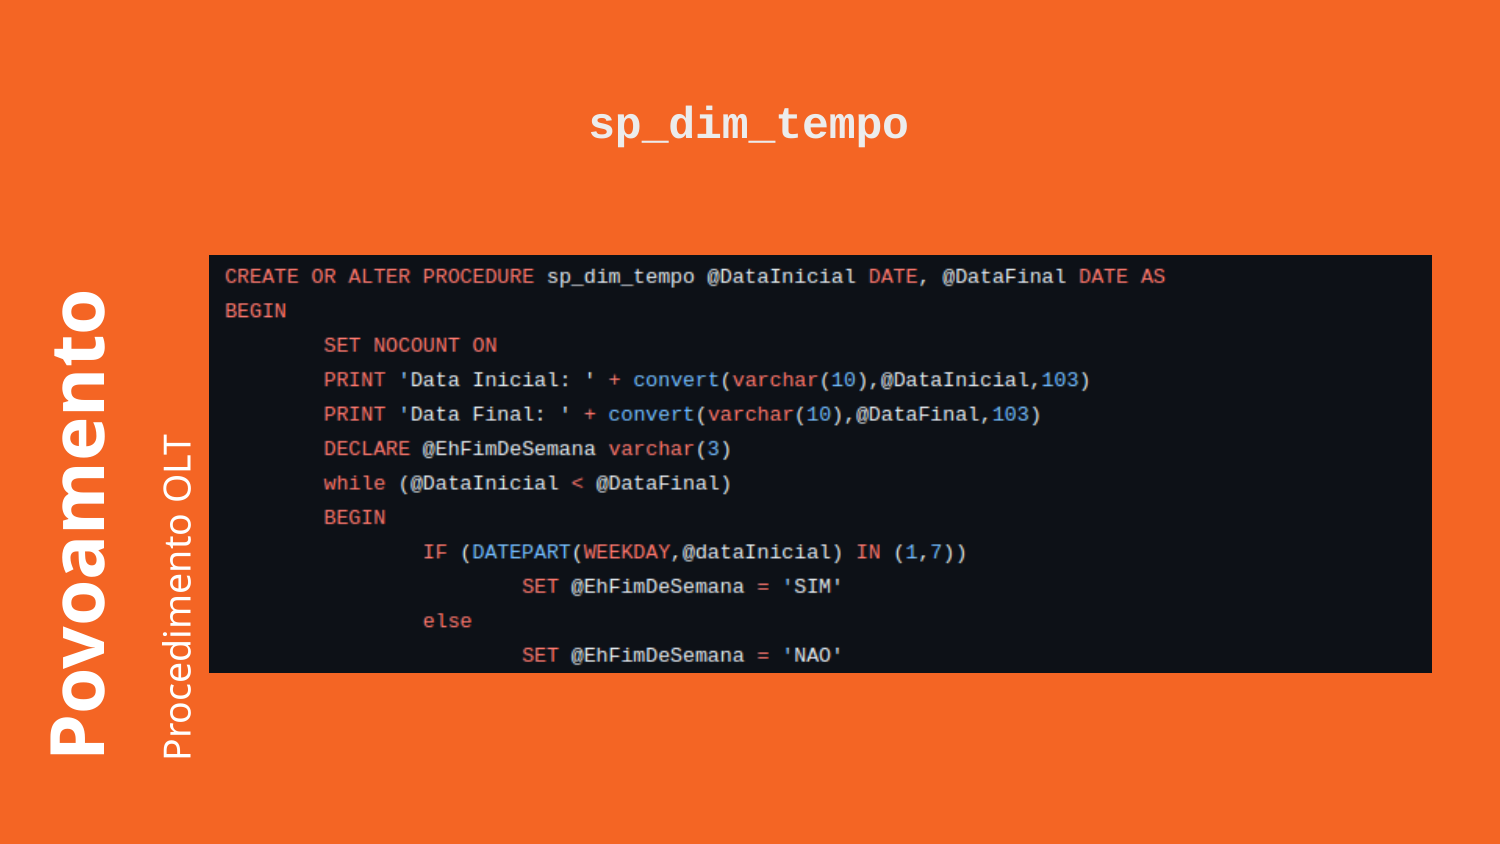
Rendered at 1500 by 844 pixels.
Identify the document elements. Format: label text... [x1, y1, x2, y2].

text_box sp_dim_tempo [573, 78, 927, 162]
picture [208, 255, 1432, 673]
title Povoamento Procedimento OLT [14, 67, 141, 777]
